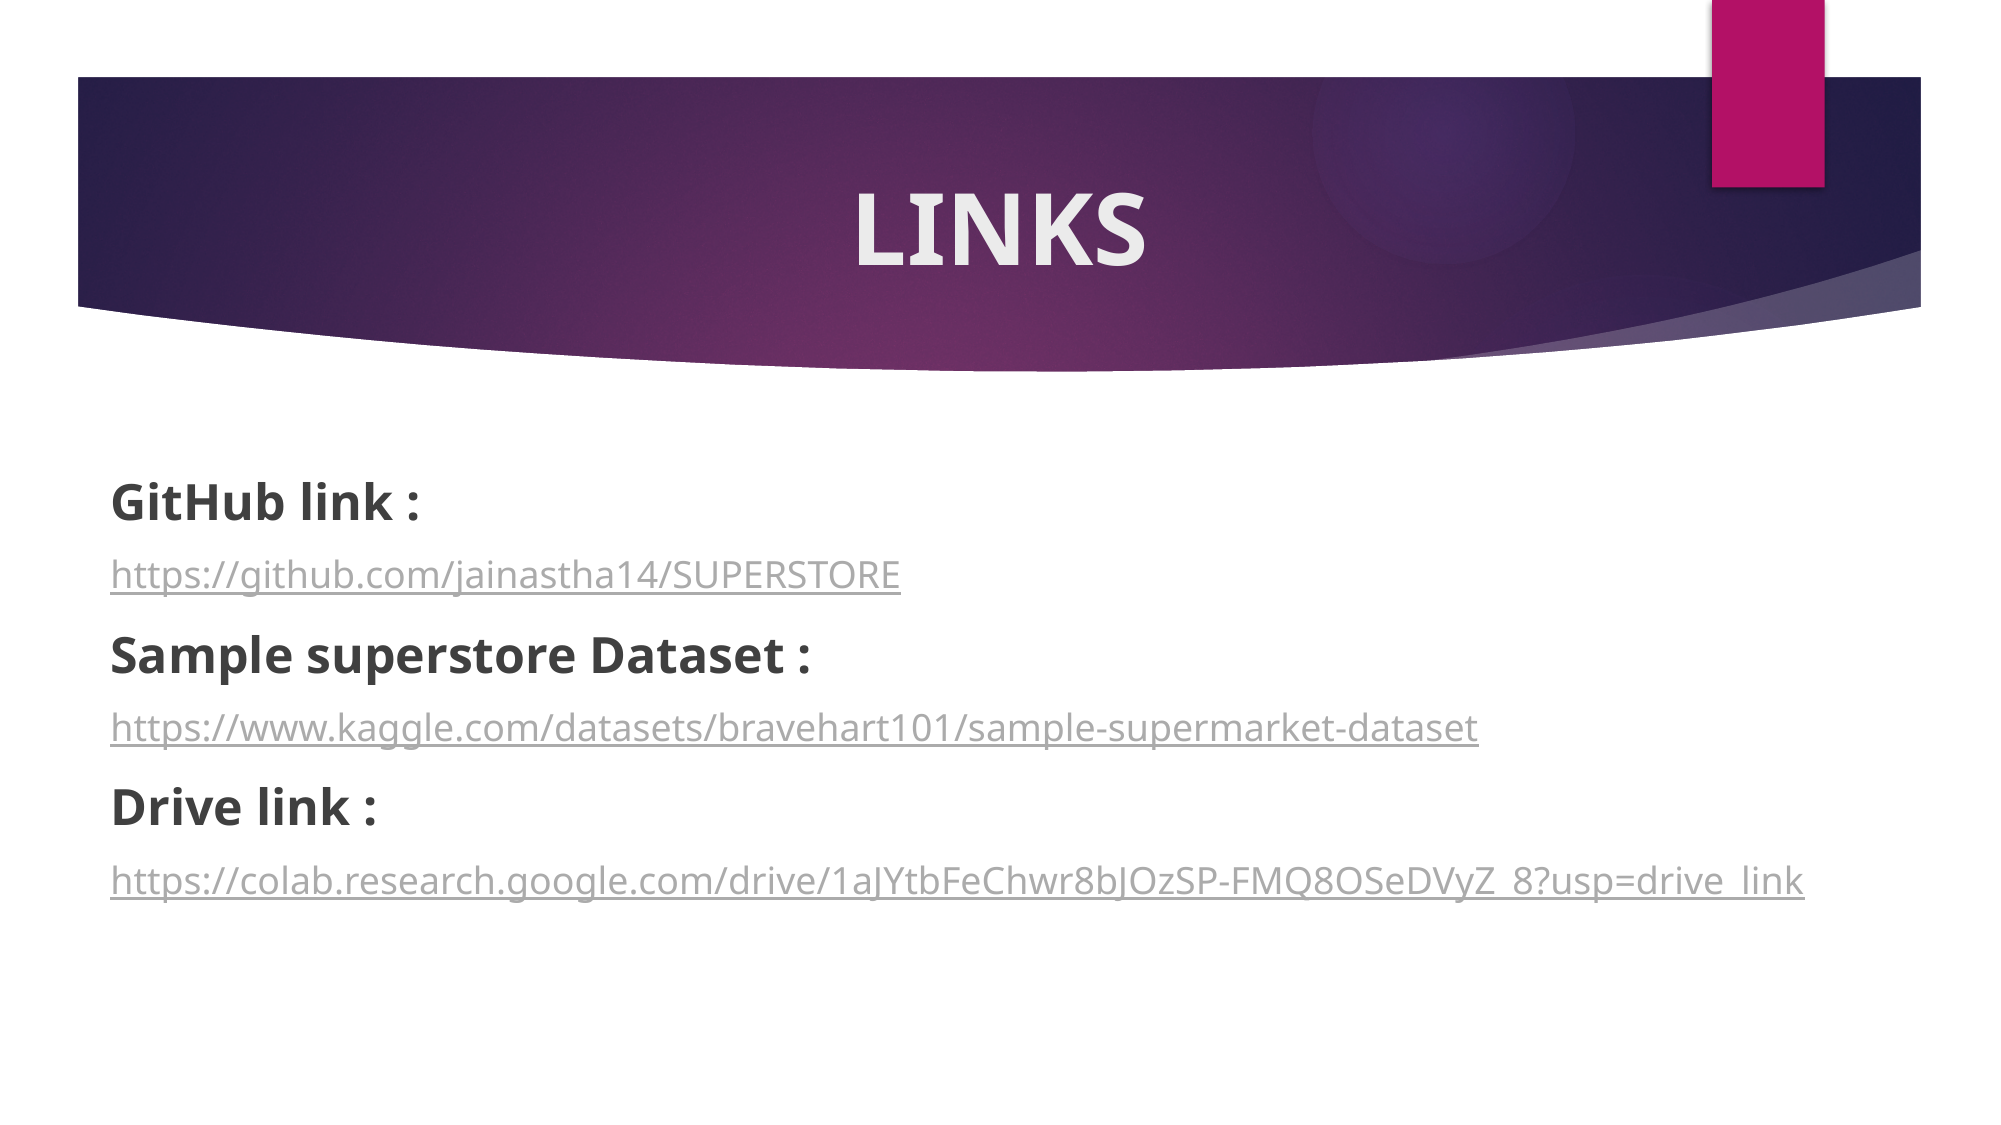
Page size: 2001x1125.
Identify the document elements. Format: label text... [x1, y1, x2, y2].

title LINKS [95, 127, 1905, 323]
list GitHub link : https://github.com/jainastha14/SUPERSTORE Sample superstore Dataset : https://www.kaggle.com/datasets/bravehart101/sample-supermarket-dataset Drive link : https://colab.research.google.com/drive/1aJYtbFeChwr8bJOzSP-FMQ8OSeDVyZ_8?usp=drive_link [95, 462, 1905, 1060]
